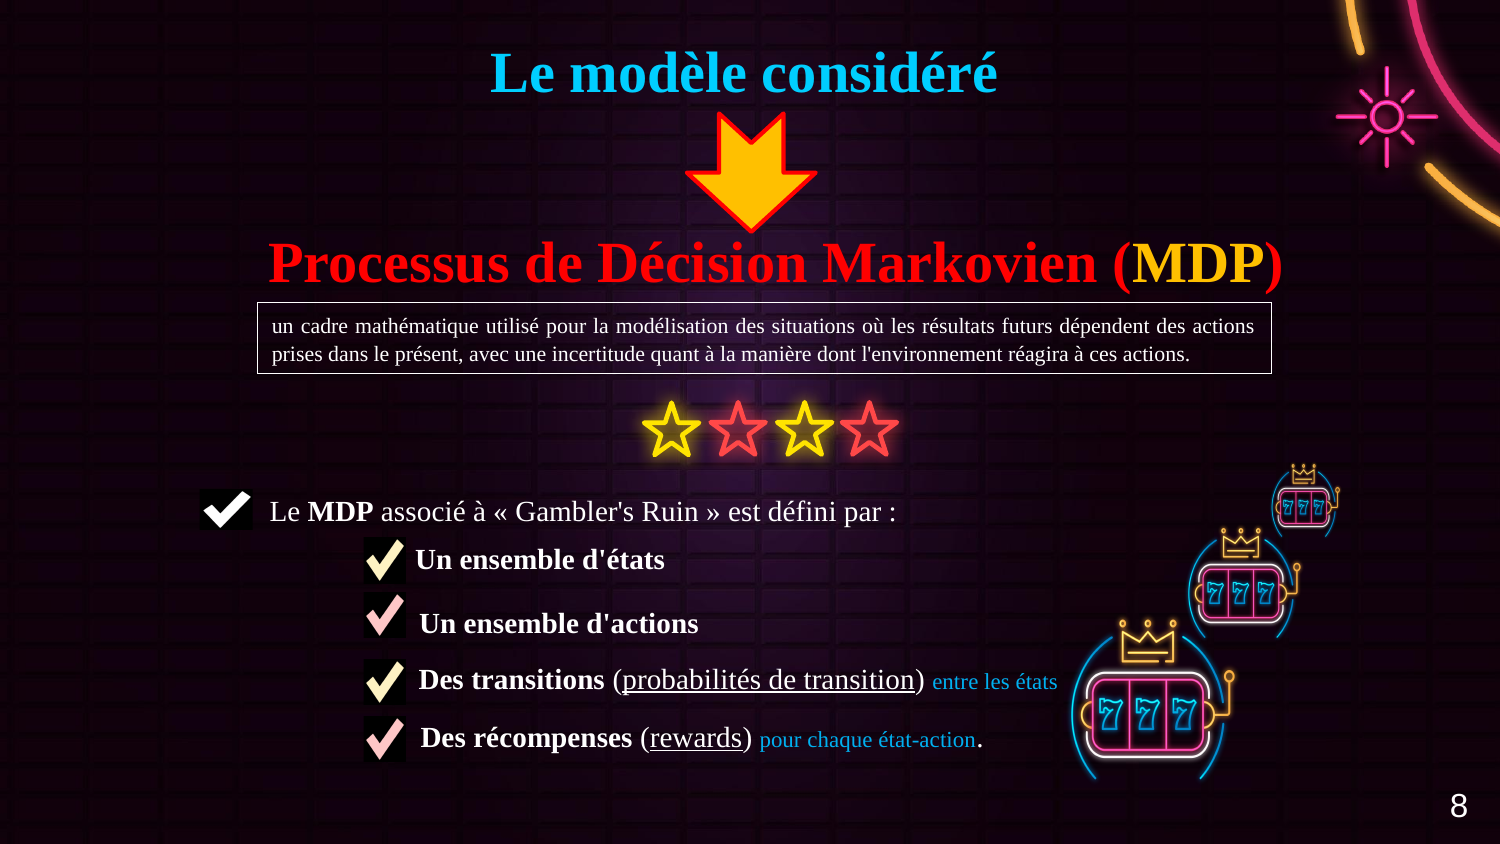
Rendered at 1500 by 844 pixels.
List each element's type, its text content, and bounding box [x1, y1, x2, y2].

text_box un cadre mathématique utilisé pour la modélisation des situations où les résultats futurs dépendent des actions prises dans le présent, avec une incertitude quant à la manière dont l'environnement réagira à ces actions. [257, 302, 1272, 374]
text_box Des récompenses (rewards) pour chaque état-action. [407, 708, 1030, 762]
text_box [684, 111, 818, 234]
text_box Des transitions (probabilités de transition) entre les états [403, 652, 1030, 703]
text_box 8 [1435, 776, 1484, 832]
text_box [644, 402, 700, 455]
text_box Le MDP associé à « Gambler's Ruin » est défini par : [254, 482, 920, 535]
text_box [710, 402, 766, 455]
text_box [841, 402, 897, 455]
text_box Processus de Décision Markovien (MDP) [253, 216, 1299, 302]
text_box [777, 402, 833, 455]
text_box Un ensemble d'actions [404, 594, 722, 647]
picture [0, 0, 1500, 844]
text_box Un ensemble d'états [400, 530, 686, 583]
text_box Le modèle considéré [475, 27, 1027, 112]
